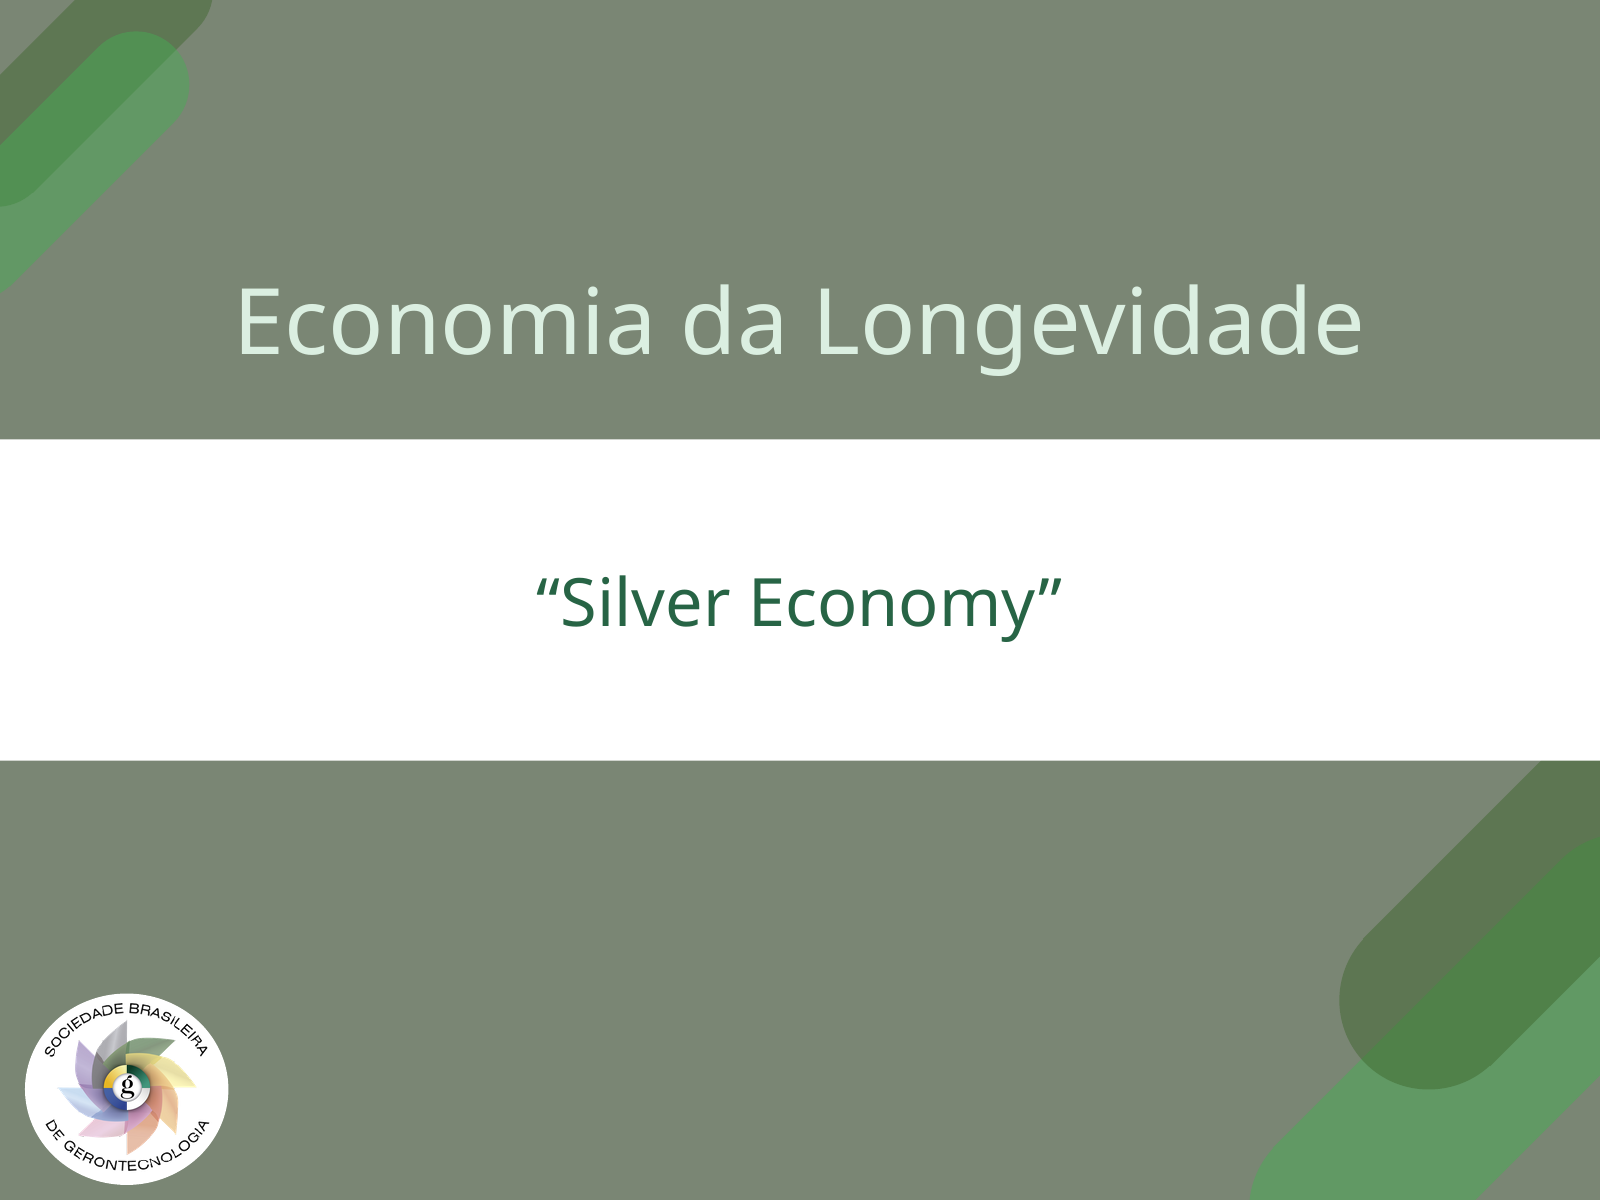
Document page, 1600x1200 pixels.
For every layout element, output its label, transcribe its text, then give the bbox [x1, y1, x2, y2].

list “Silver Economy” [0, 439, 1600, 761]
title Economia da Longevidade [125, 199, 1475, 437]
picture [30, 993, 223, 1185]
